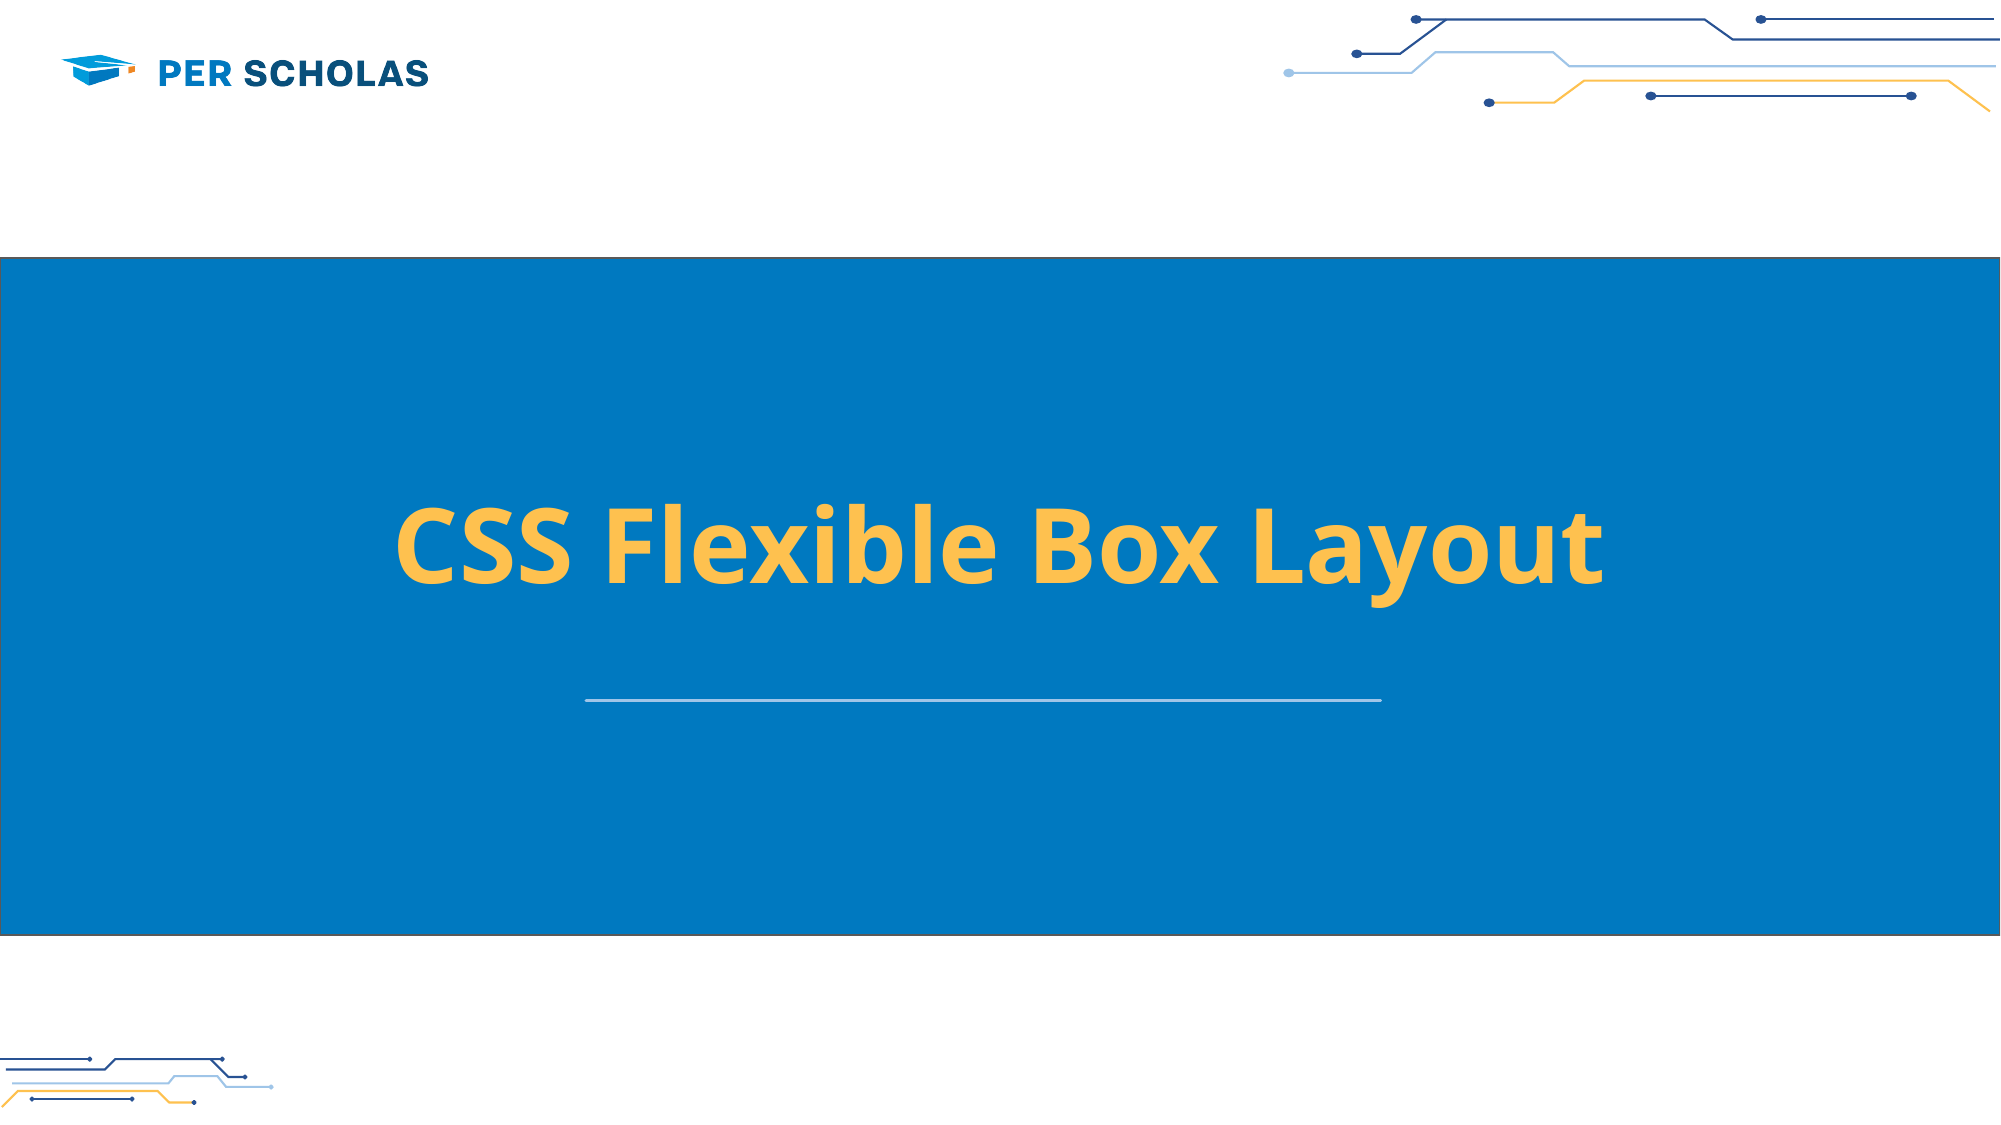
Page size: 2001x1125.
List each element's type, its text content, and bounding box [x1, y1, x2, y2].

text_box 1 [1740, 80, 1807, 163]
picture [44, 23, 452, 110]
text_box CSS Flexible Box Layout [0, 459, 2000, 774]
